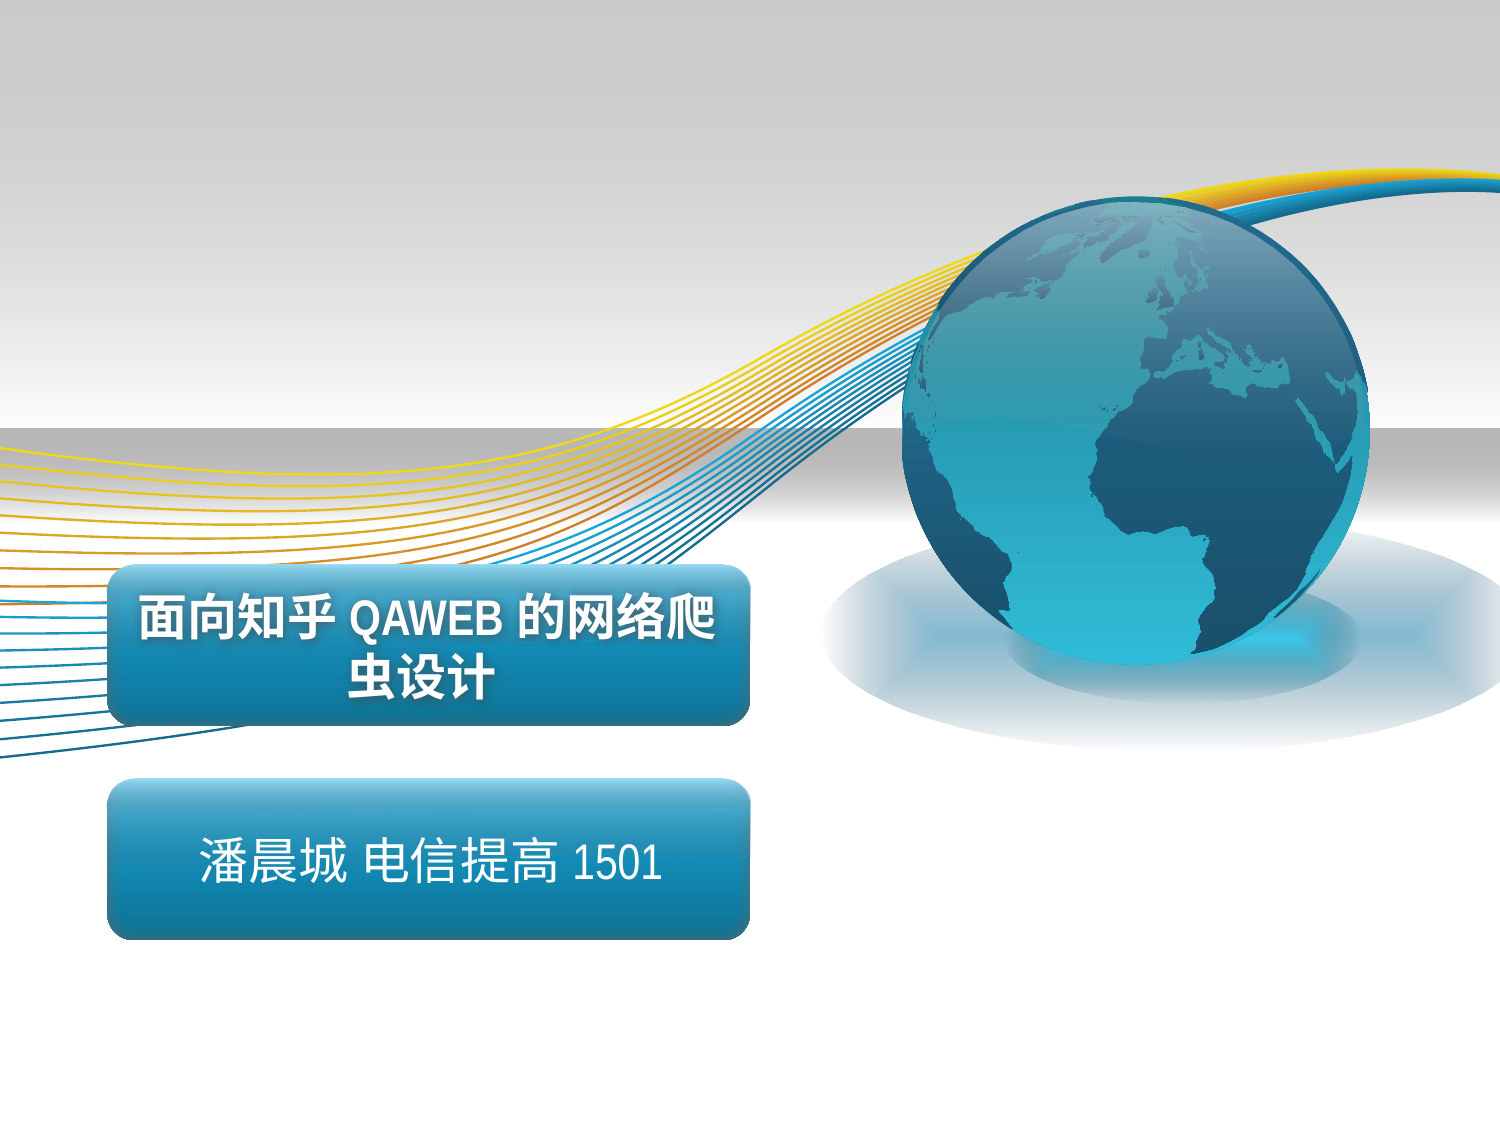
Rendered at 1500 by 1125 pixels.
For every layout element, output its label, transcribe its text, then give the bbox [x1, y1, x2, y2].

title 面向知乎QAWEB的网络爬虫设计 [108, 562, 746, 729]
picture [107, 778, 112, 798]
picture [107, 848, 112, 940]
subtitle 潘晨城 电信提高1501 [112, 777, 750, 943]
